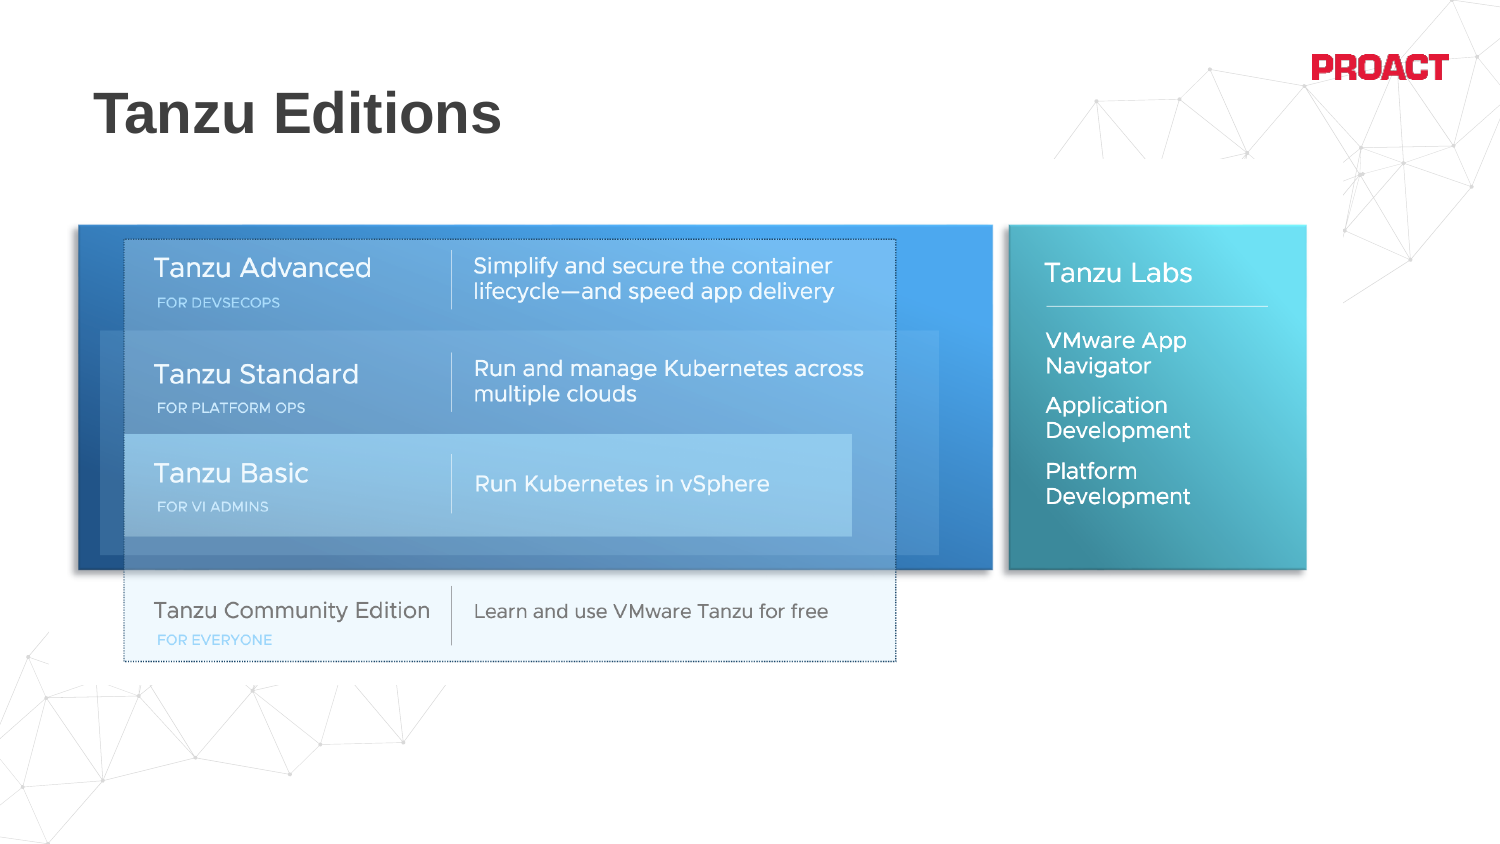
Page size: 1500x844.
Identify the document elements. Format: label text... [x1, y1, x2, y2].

list Tanzu Editions [78, 67, 1049, 157]
picture [48, 159, 1343, 685]
picture [1312, 54, 1449, 80]
